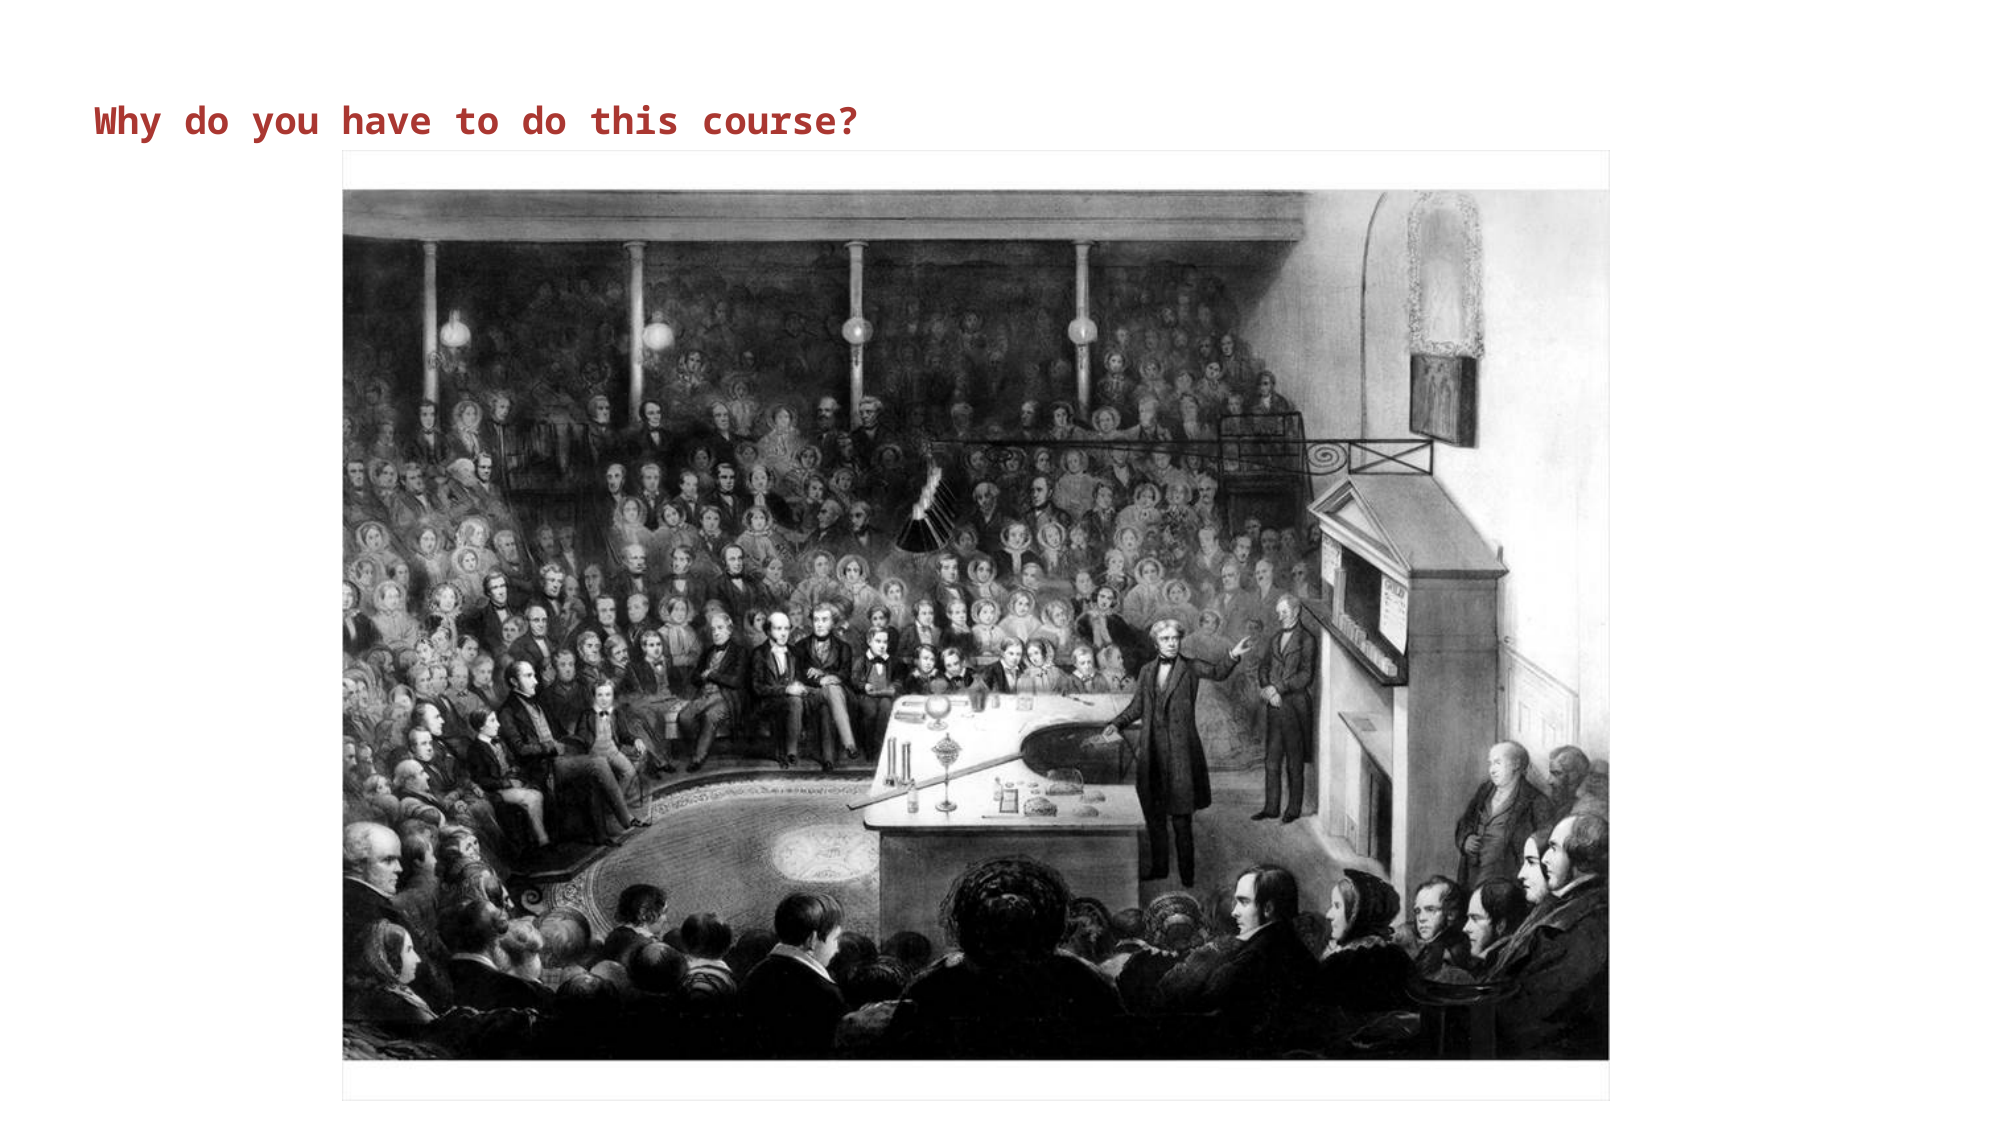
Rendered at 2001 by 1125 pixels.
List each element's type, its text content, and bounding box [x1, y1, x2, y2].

text_box Why do you have to do this course? [79, 89, 1080, 150]
picture [342, 150, 1610, 1101]
